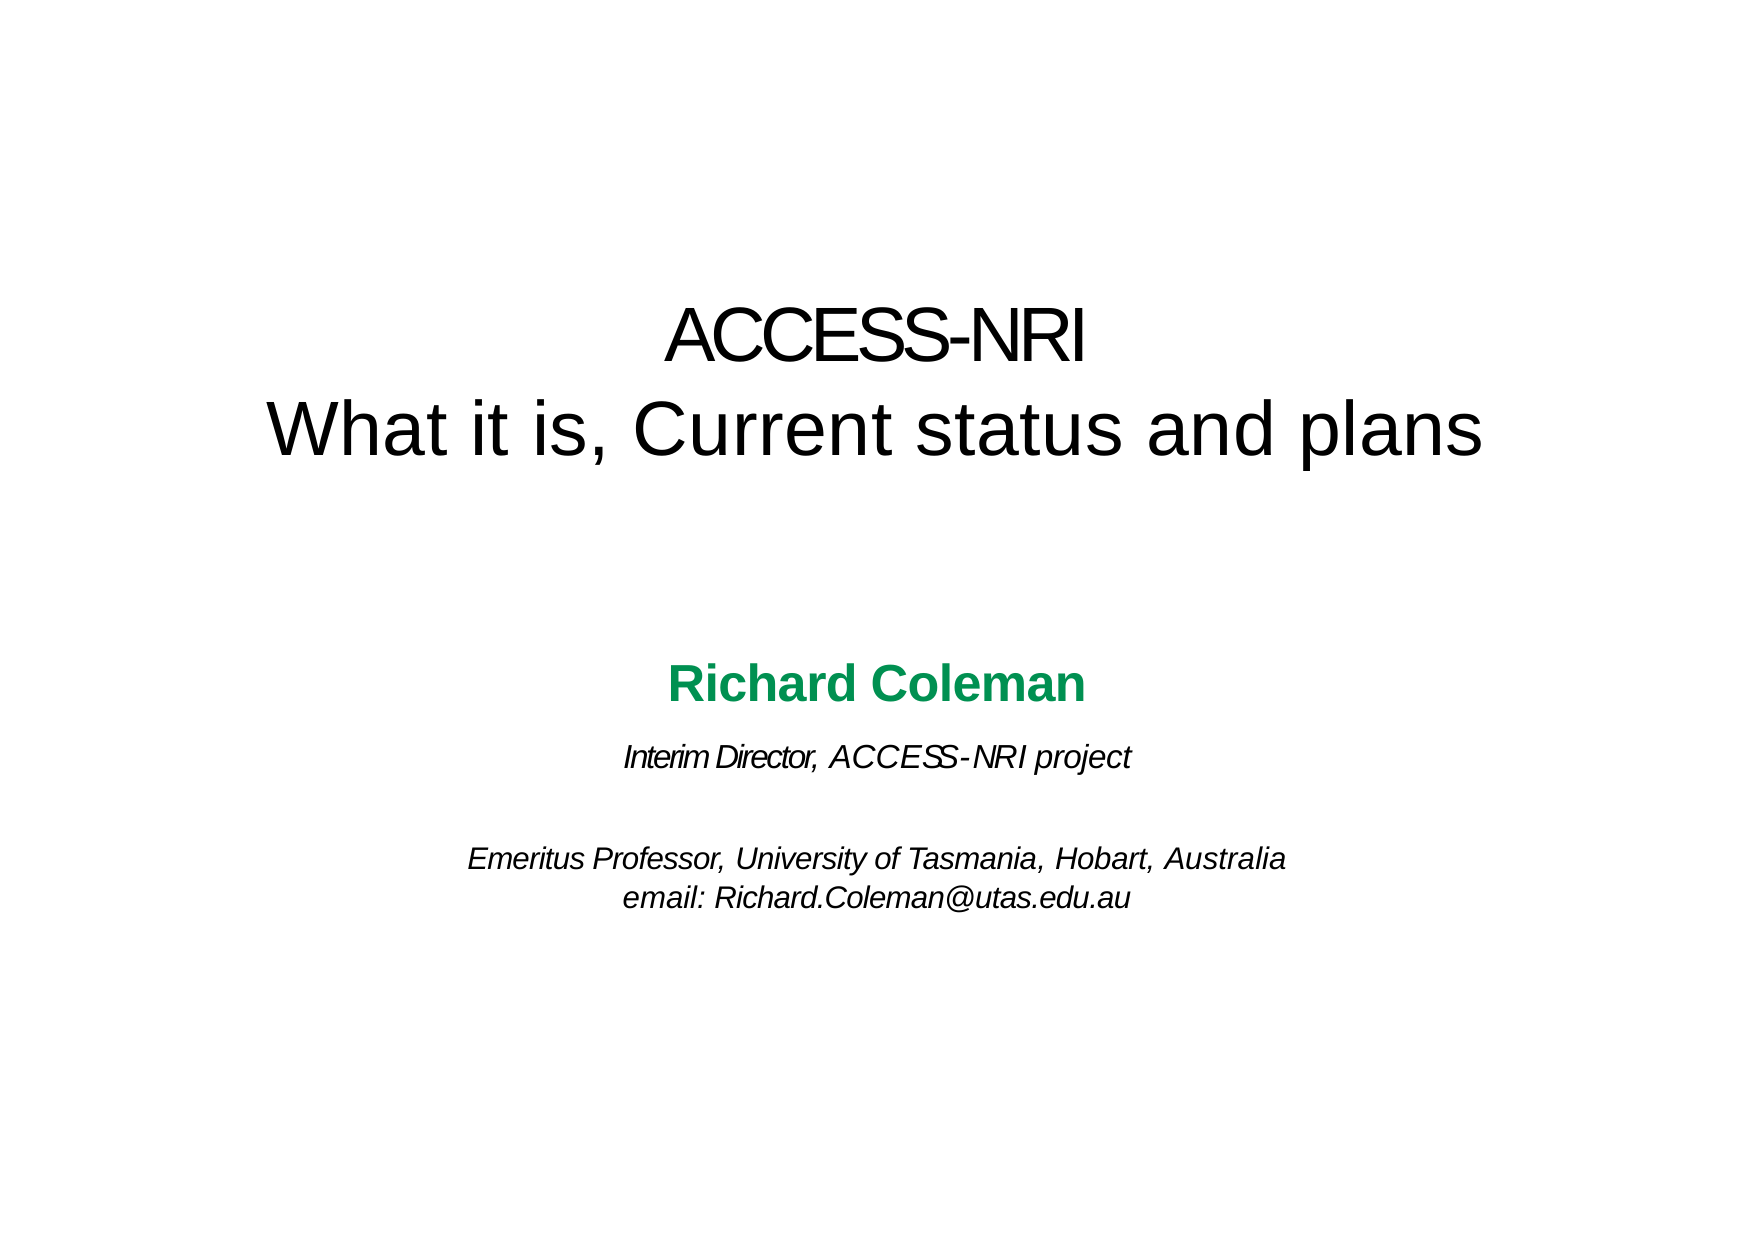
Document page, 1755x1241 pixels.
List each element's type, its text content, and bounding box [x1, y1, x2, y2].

title ACCESS-NRI What it is, Current status and plans [208, 282, 1547, 492]
text_box Richard Coleman Interim Director, ACCESS-NRI project Emeritus Professor, University of Tasmania, Hobart, Australia email: Richard.Coleman@utas.edu.au [393, 617, 1361, 915]
